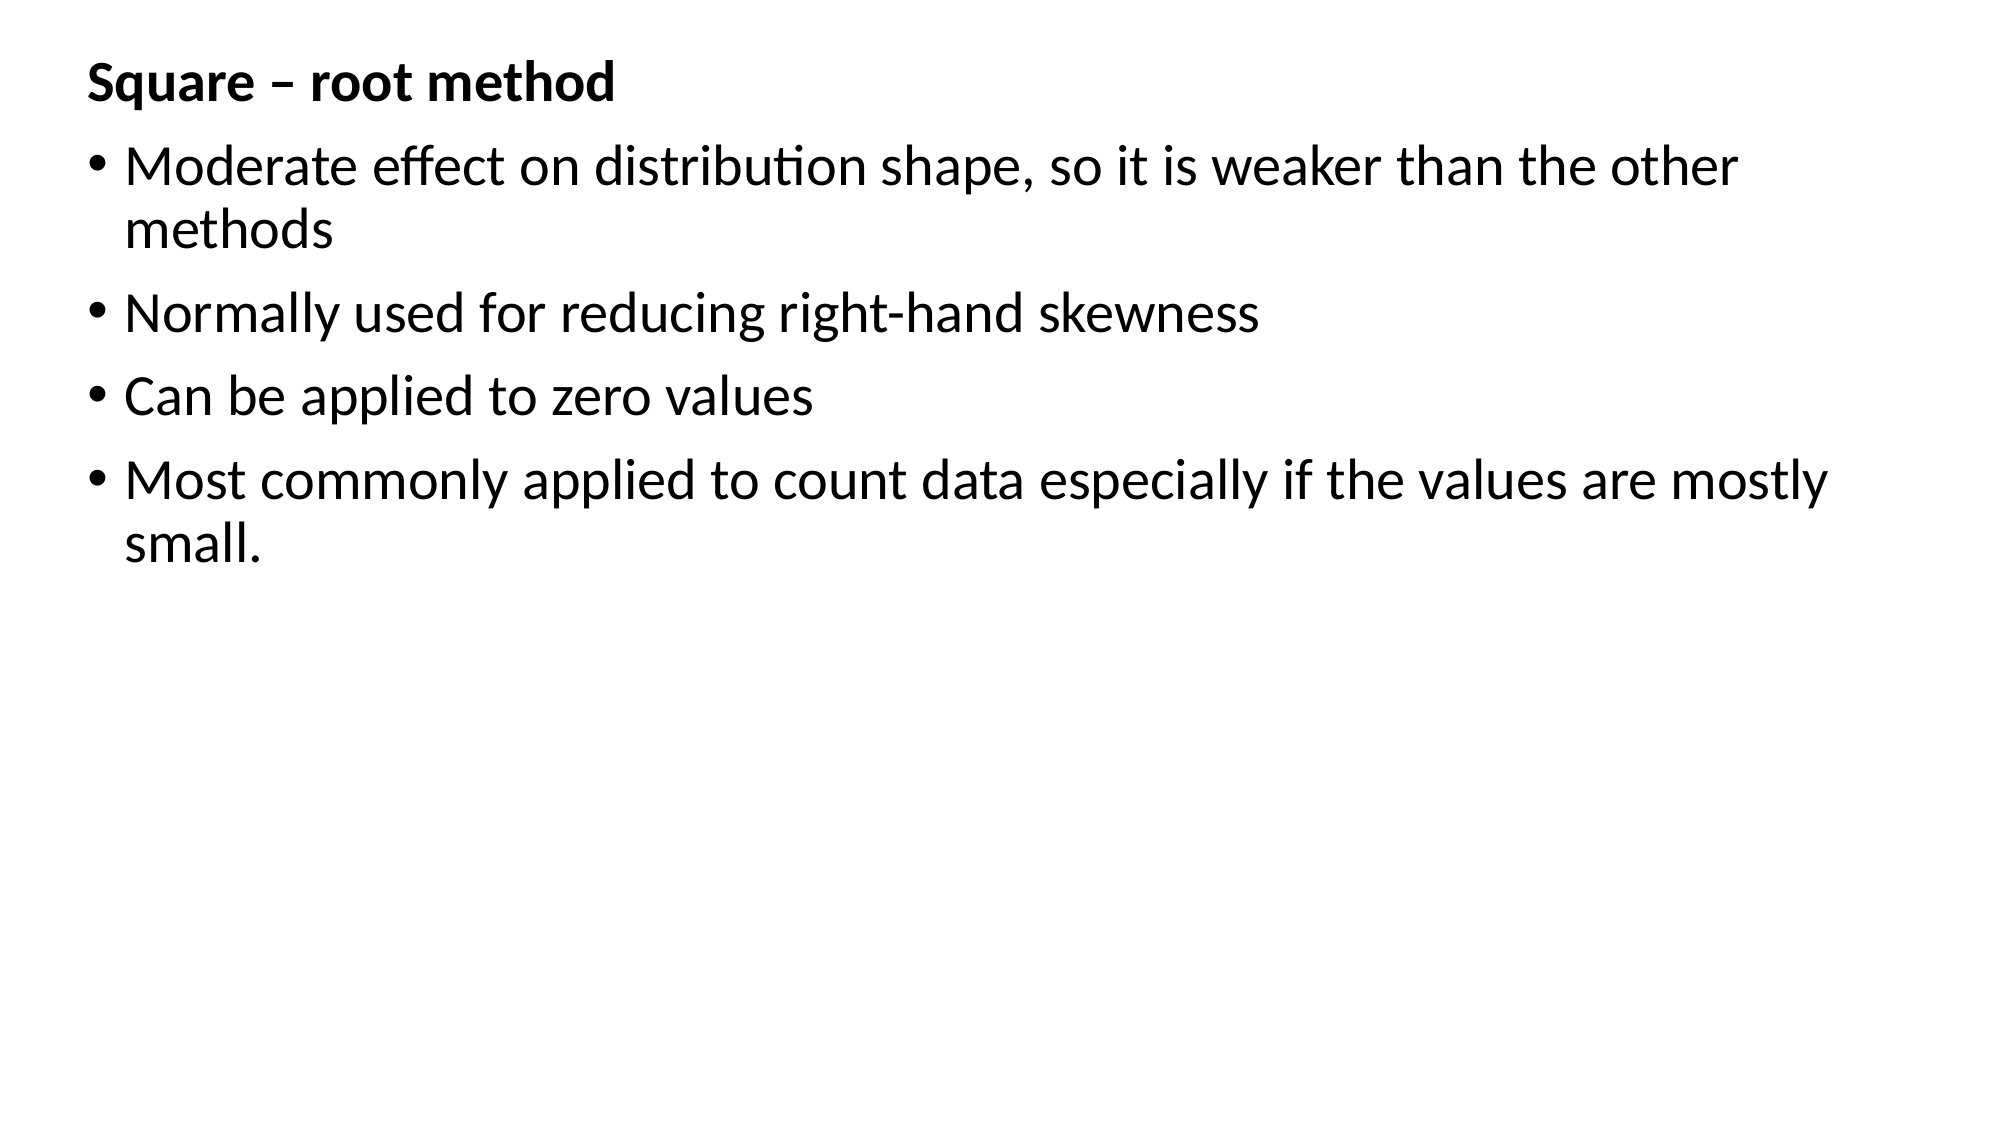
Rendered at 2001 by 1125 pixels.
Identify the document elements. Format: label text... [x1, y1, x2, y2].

list Square – root method Moderate effect on distribution shape, so it is weaker than the other methods Normally used for reducing right-hand skewness Can be applied to zero values Most commonly applied to count data especially if the values are mostly small. [72, 43, 1863, 1014]
